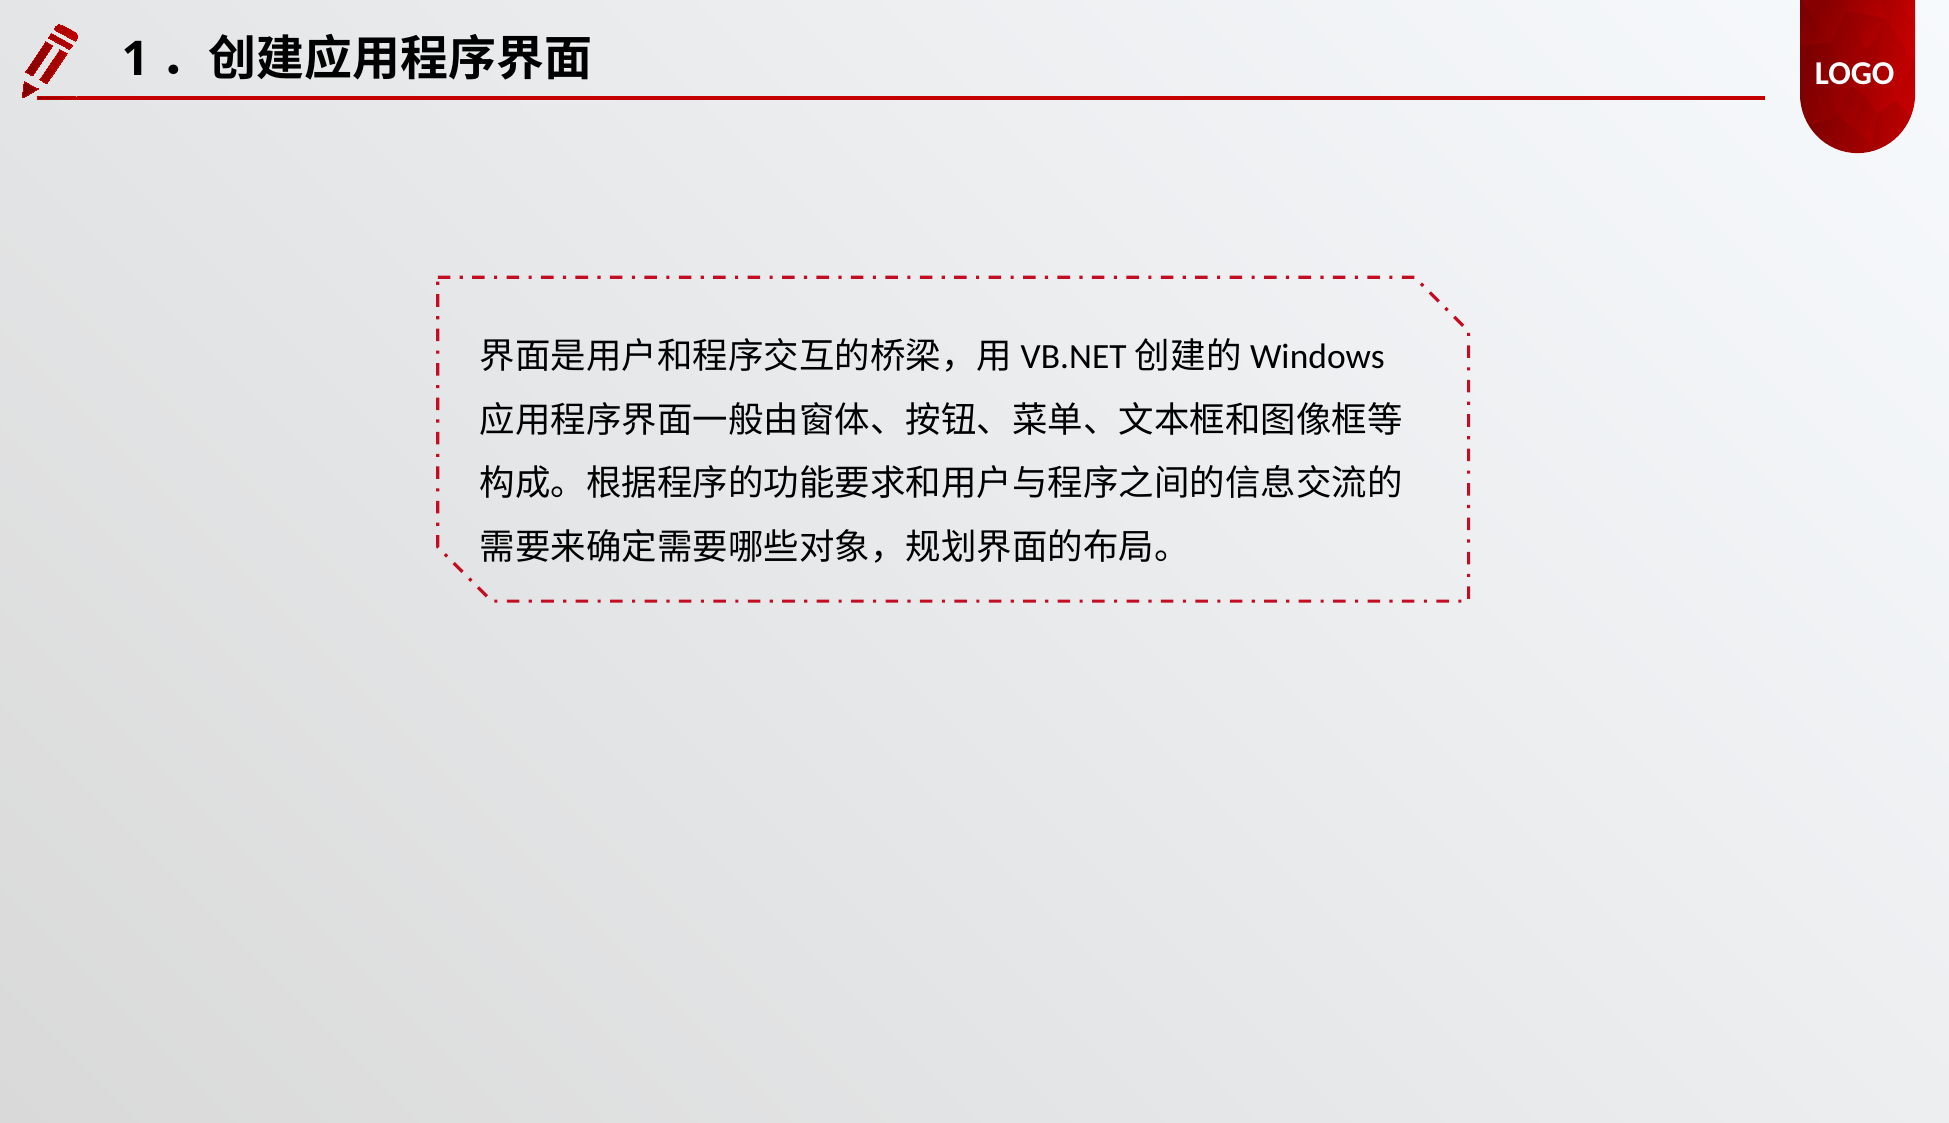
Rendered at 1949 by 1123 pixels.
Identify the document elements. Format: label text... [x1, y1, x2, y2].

picture [40, 50, 67, 83]
picture [1800, 0, 1916, 154]
text_box 1．创建应用程序界面 [101, 17, 618, 95]
picture [22, 82, 37, 97]
text_box 界面是用户和程序交互的桥梁，用VB.NET创建的Windows应用程序界面一般由窗体、按钮、菜单、文本框和图像框等构成。根据程序的功能要求和用户与程序之间的信息交流的需要来确定需要哪些对象，规划界面的布局。 [437, 277, 1469, 602]
picture [48, 33, 73, 49]
picture [54, 24, 78, 41]
picture [26, 42, 52, 75]
